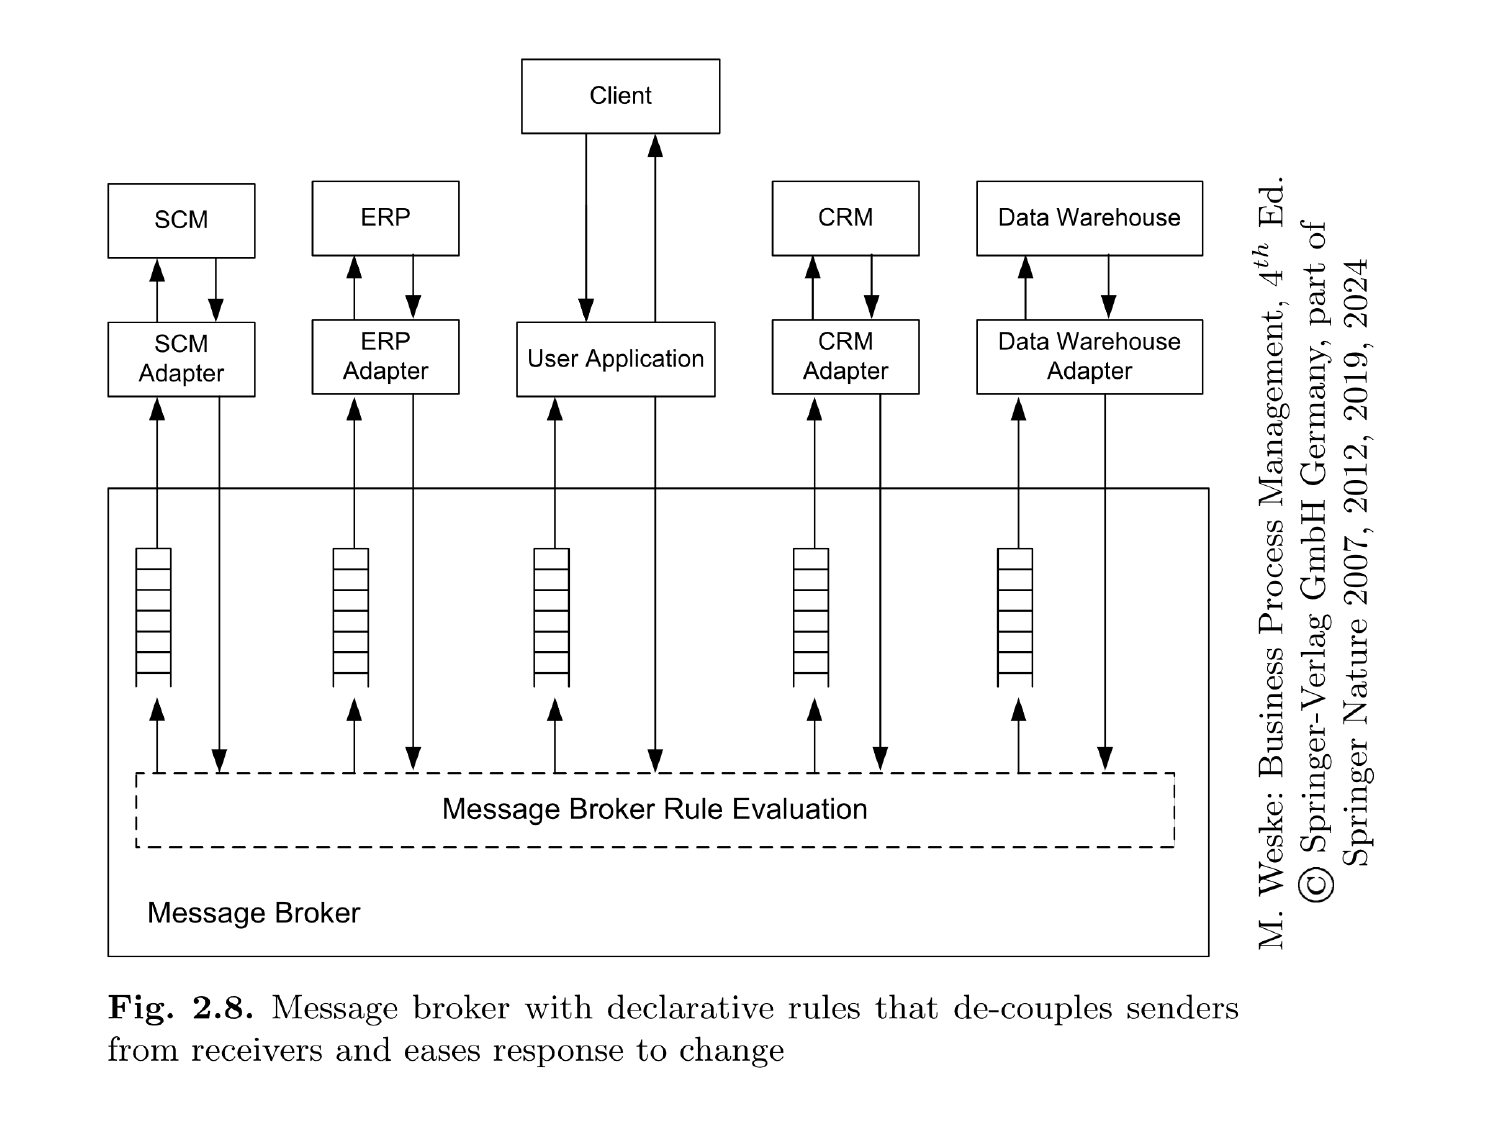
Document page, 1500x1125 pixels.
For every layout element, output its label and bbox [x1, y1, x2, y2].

picture [105, 56, 1395, 1069]
